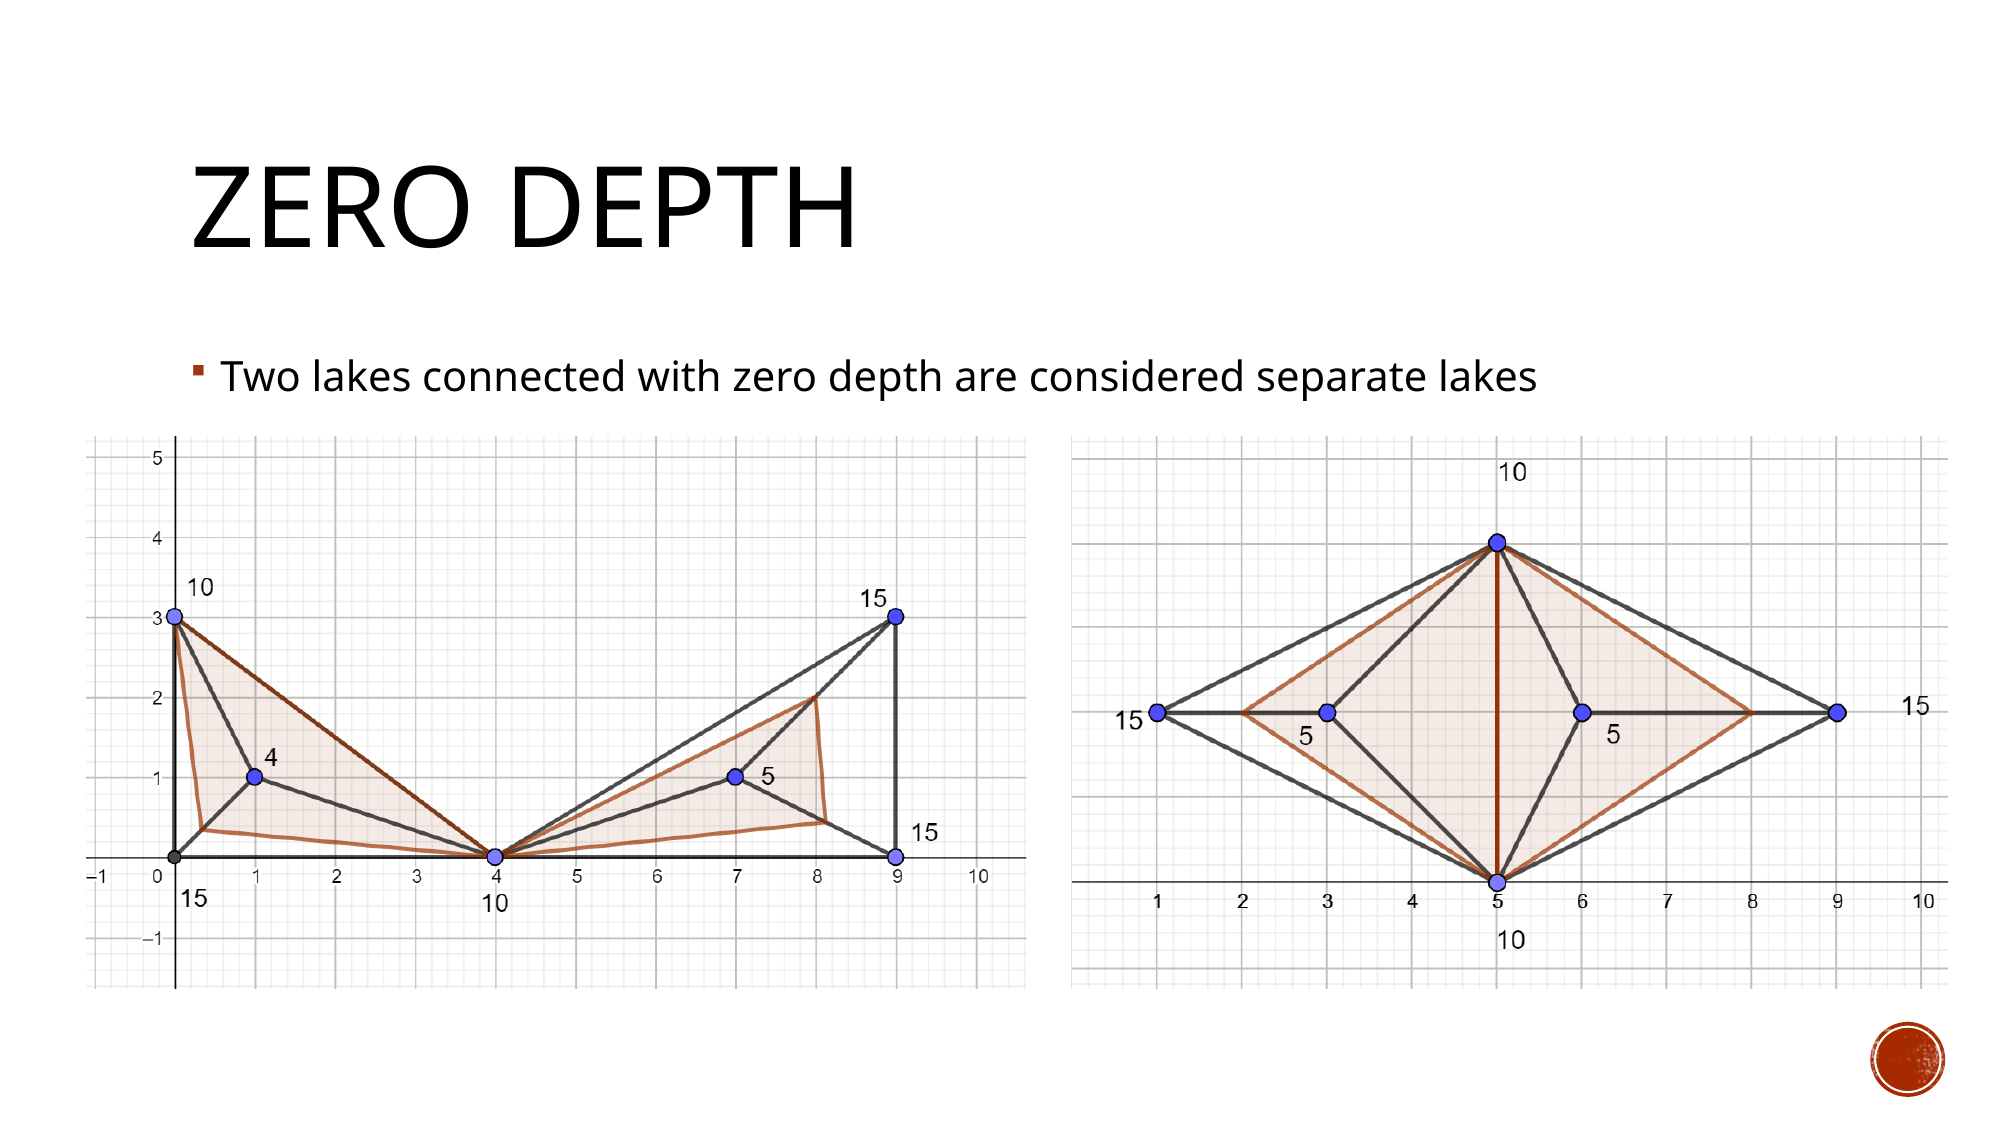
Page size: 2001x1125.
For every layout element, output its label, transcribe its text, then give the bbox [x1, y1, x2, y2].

title Zero depth [175, 79, 1826, 344]
list Two lakes connected with zero depth are considered separate lakes [175, 348, 1826, 1013]
picture [1071, 436, 1949, 989]
picture [86, 436, 1027, 989]
